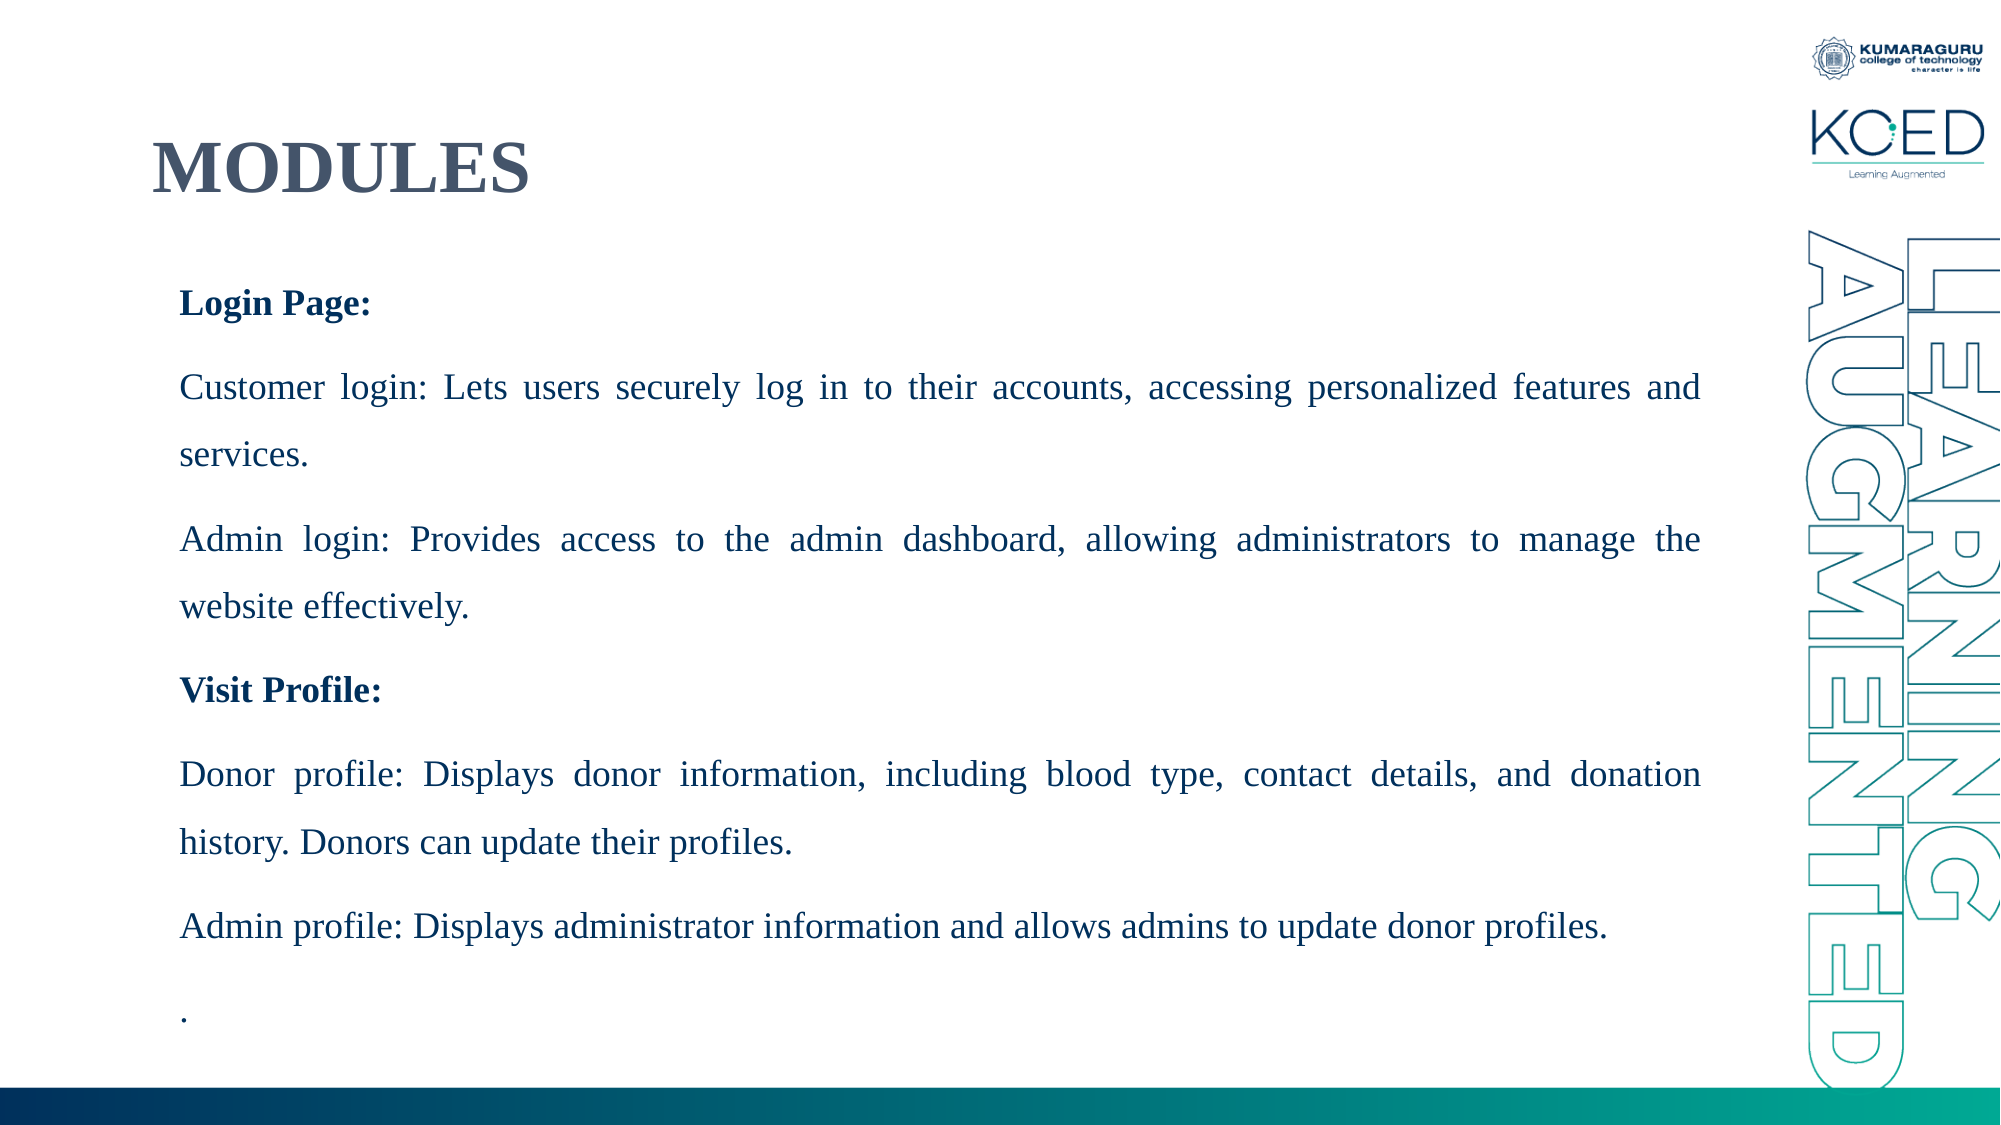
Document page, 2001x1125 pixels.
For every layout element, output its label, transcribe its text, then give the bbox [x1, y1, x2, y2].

title MODULES [137, 59, 1574, 278]
picture [0, 0, 2000, 1125]
list Login Page: Customer login: Lets users securely log in to their accounts, accessing personalized features and services. Admin login: Provides access to the admin dashboard, allowing administrators to manage the website effectively. Visit Profile: Donor profile: Displays donor information, including blood type, contact details, and donation history. Donors can update their profiles. Admin profile: Displays administrator information and allows admins to update donor profiles. . [164, 247, 1719, 878]
